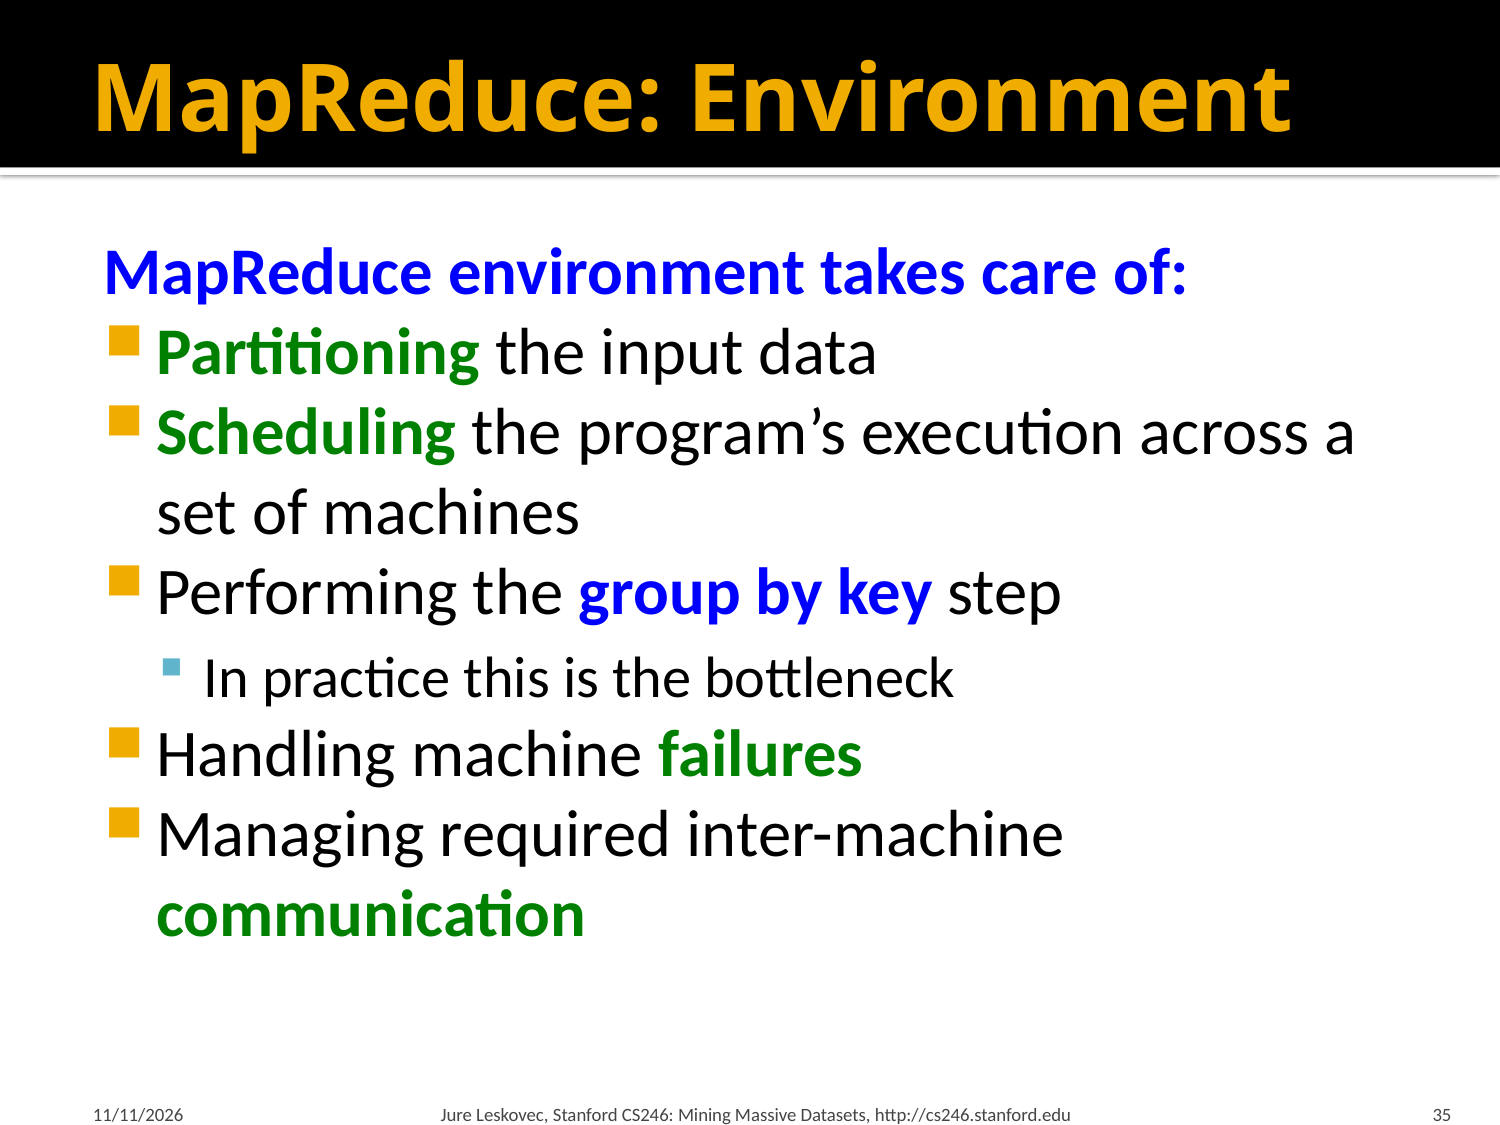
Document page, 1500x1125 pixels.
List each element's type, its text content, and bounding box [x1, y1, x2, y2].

list MapReduce environment takes care of: Partitioning the input data Scheduling the program’s execution across a set of machines Performing the group by key step In practice this is the bottleneck Handling machine failures Managing required inter-machine communication [75, 212, 1425, 1075]
slide_number 35 [1345, 1080, 1467, 1125]
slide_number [75, 1080, 425, 1125]
footer Jure Leskovec, Stanford CS246: Mining Massive Datasets, http://cs246.stanford.edu [433, 1080, 1337, 1125]
title MapReduce: Environment [75, 12, 1425, 175]
